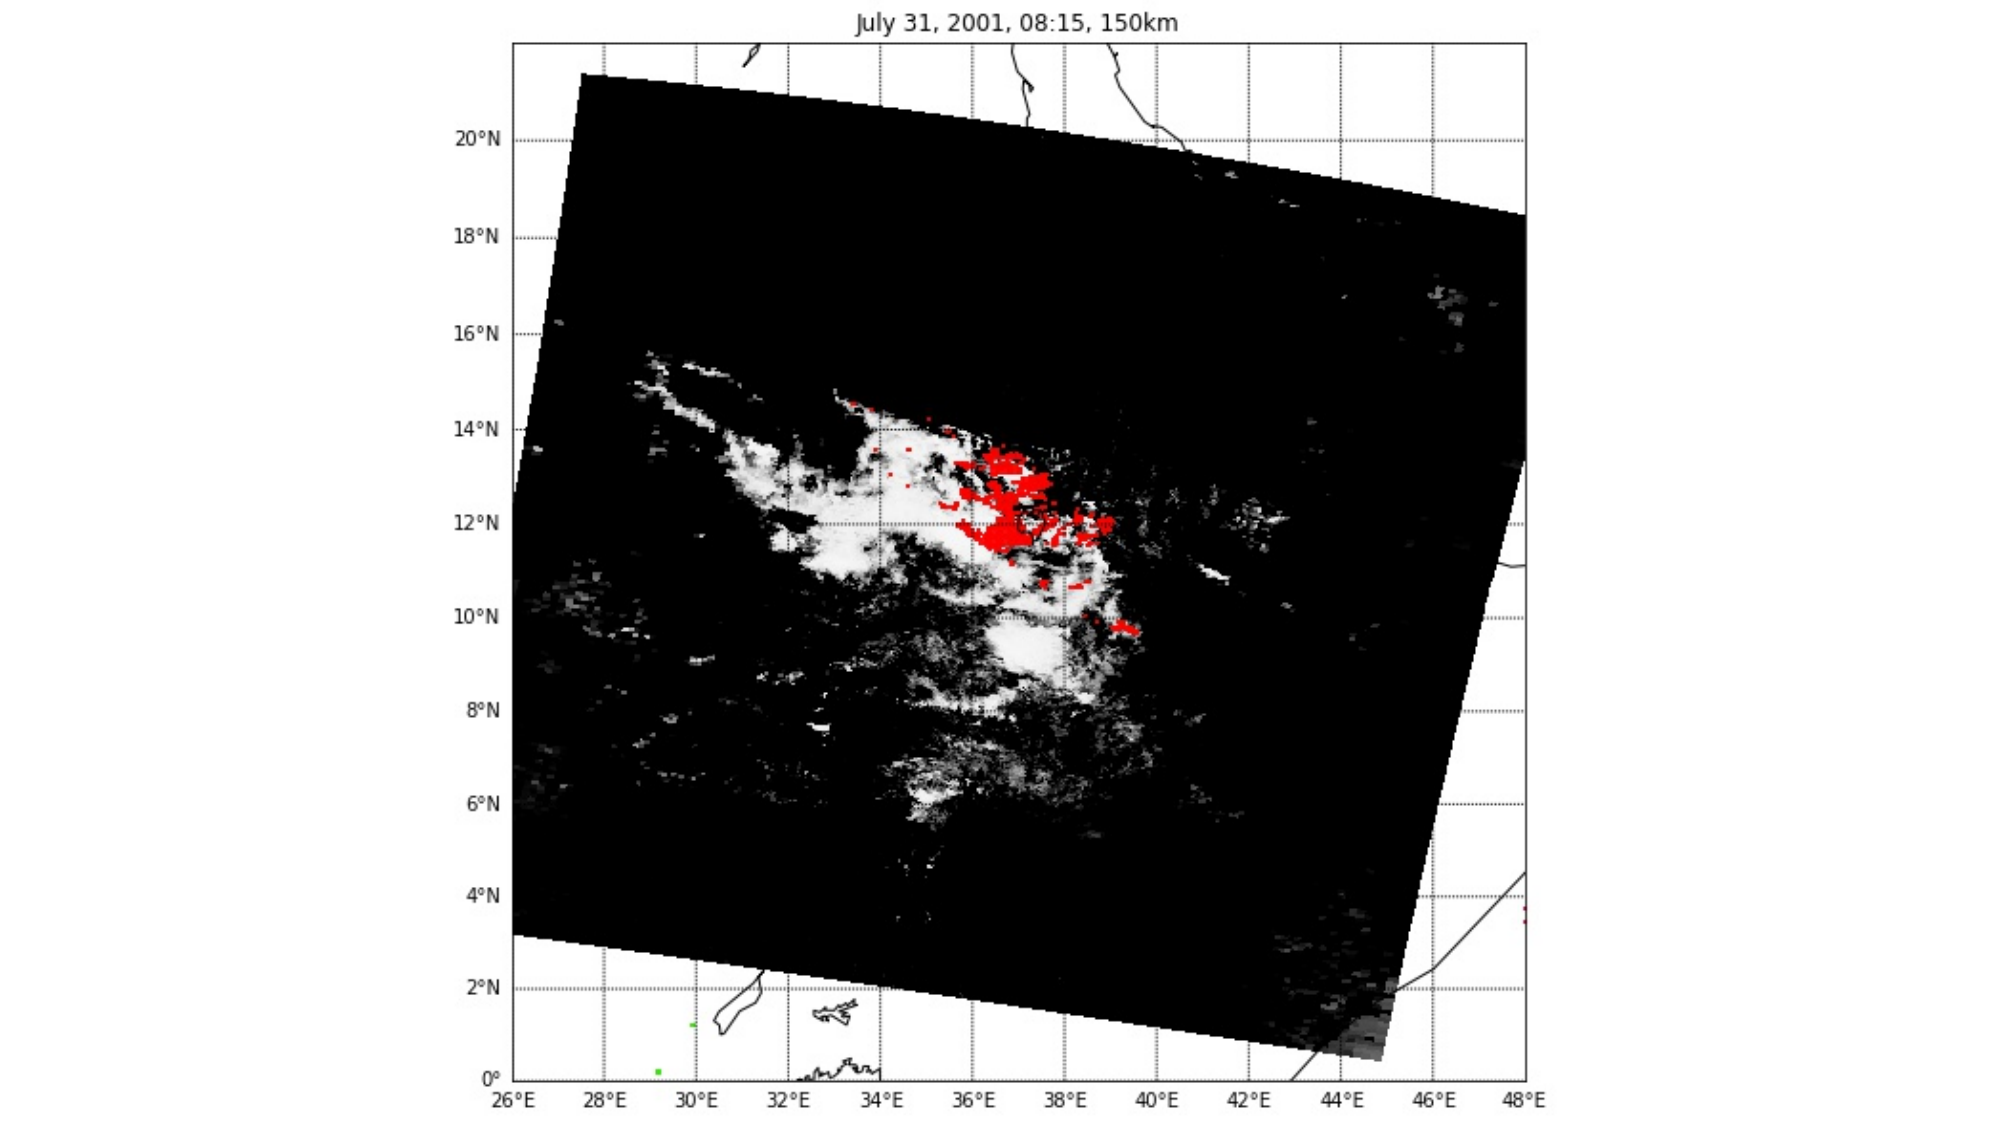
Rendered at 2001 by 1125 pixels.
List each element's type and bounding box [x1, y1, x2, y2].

picture [440, 0, 1560, 1125]
